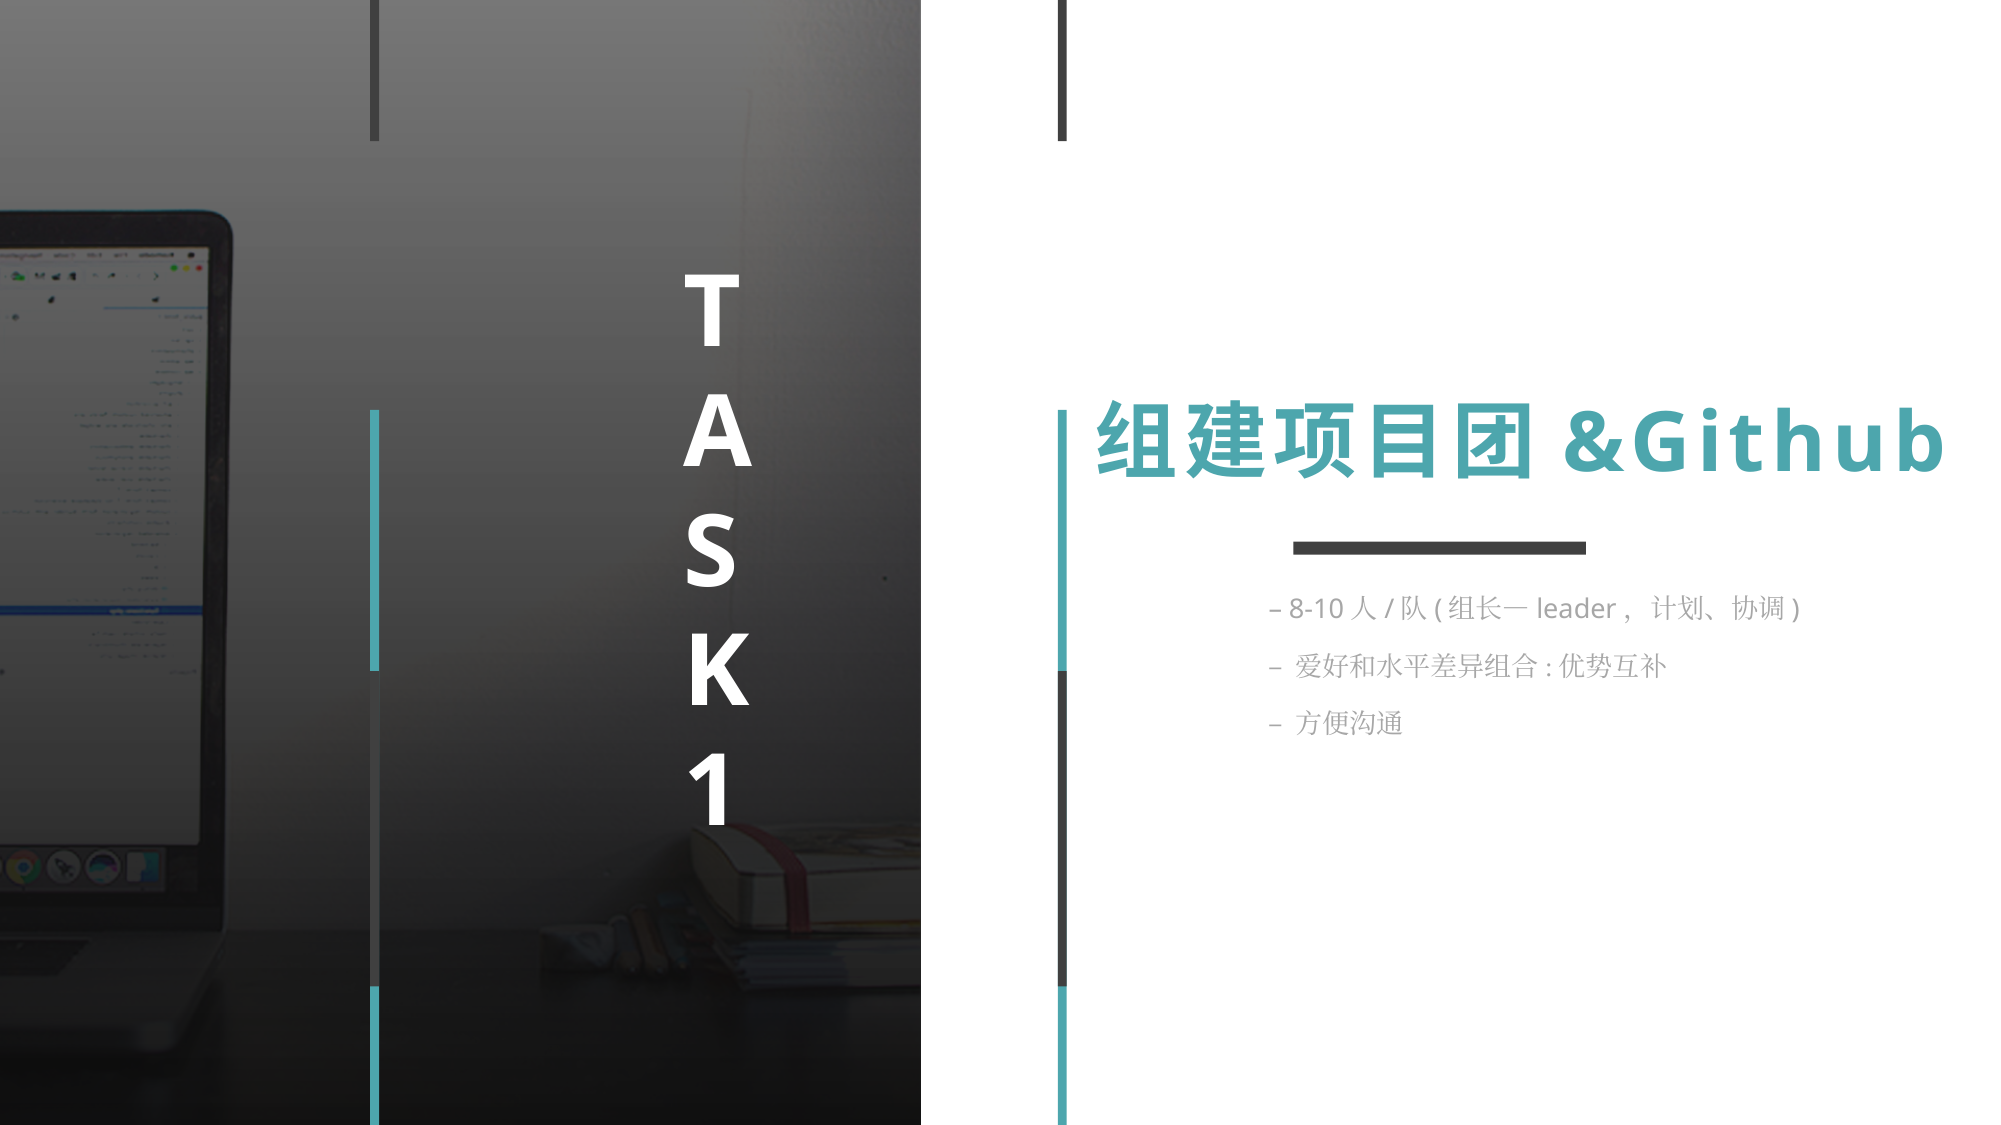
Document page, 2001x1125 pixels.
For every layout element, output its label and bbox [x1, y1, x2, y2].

picture [1067, 0, 2000, 1125]
picture [0, 0, 369, 1125]
text_box [369, 0, 1067, 1125]
